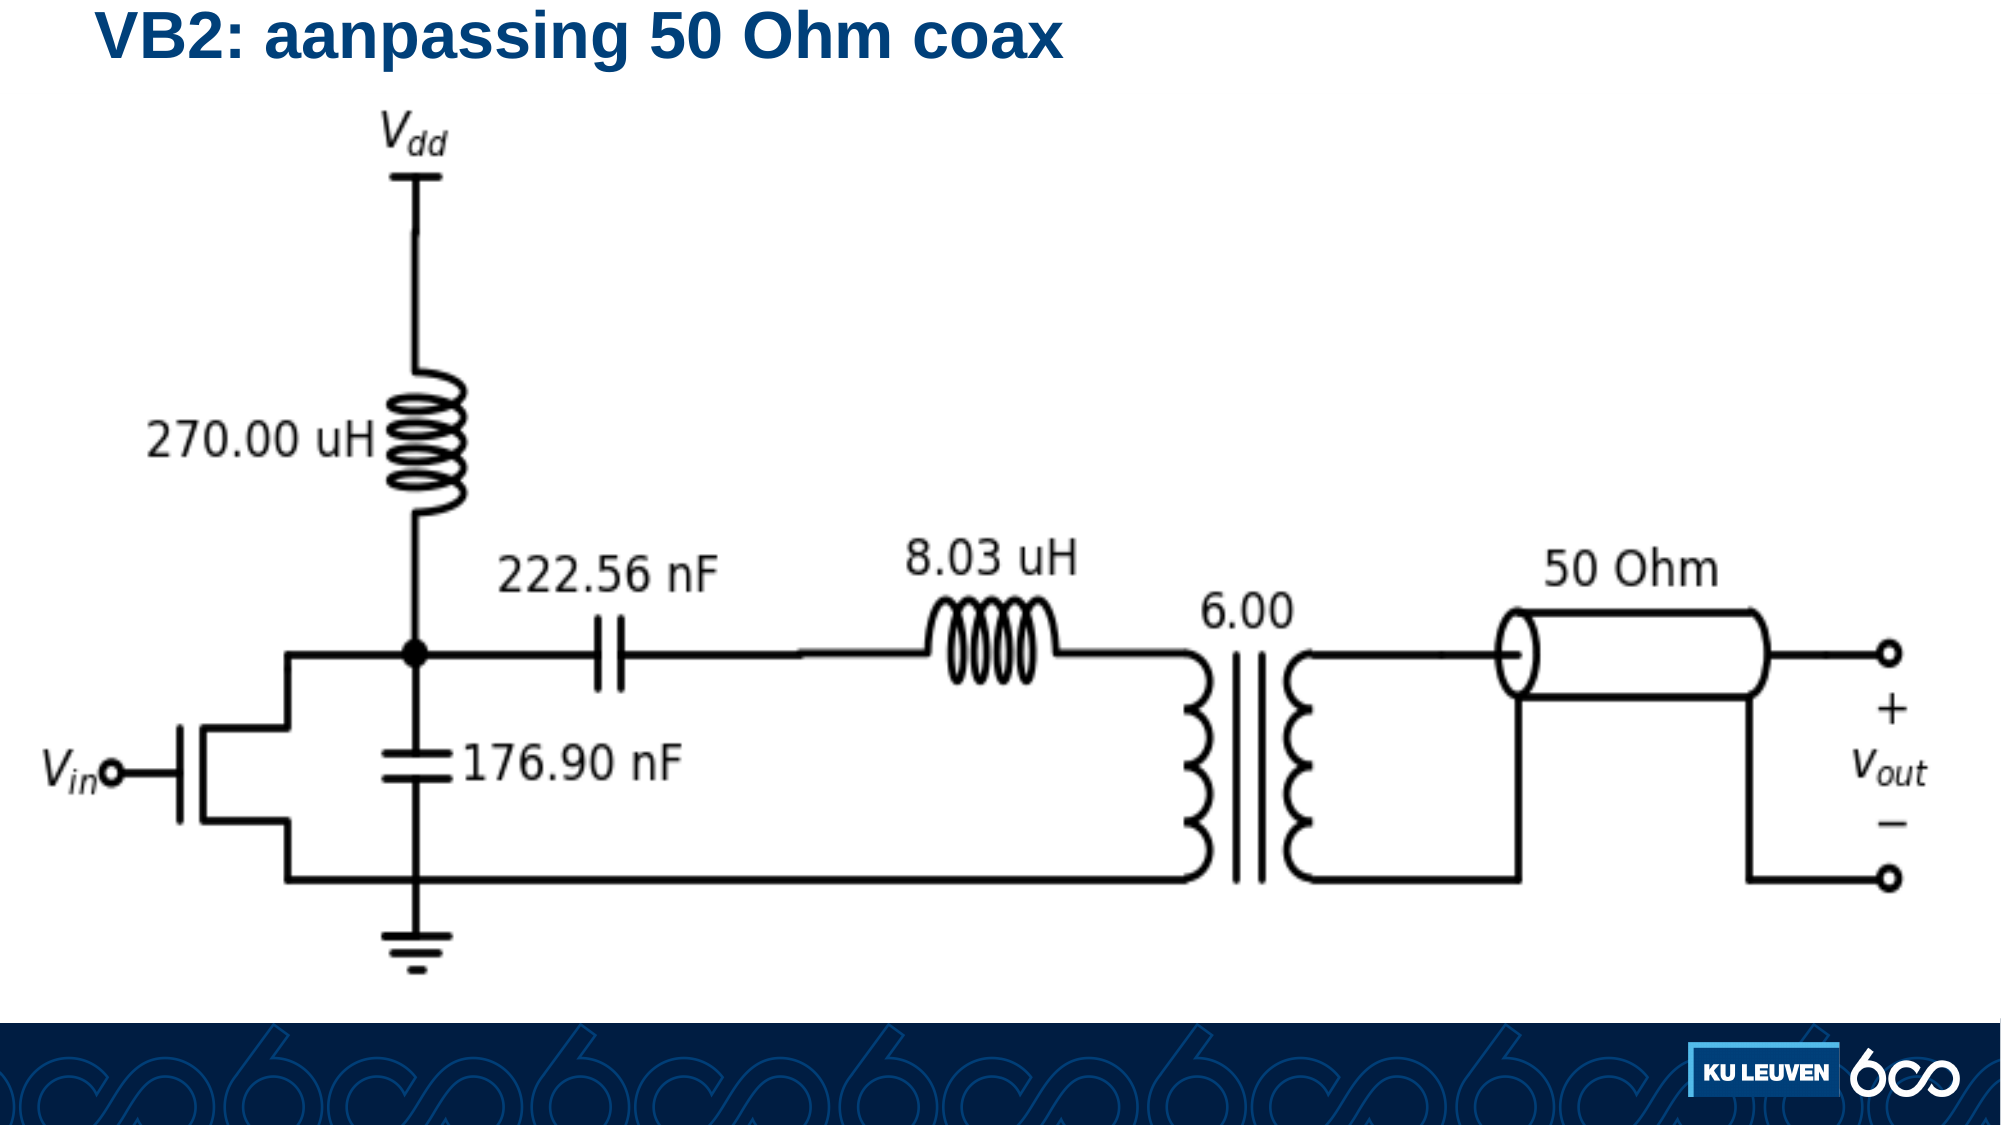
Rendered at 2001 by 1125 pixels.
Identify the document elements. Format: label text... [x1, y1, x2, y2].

title VB2: aanpassing 50 Ohm coax [94, 0, 1906, 92]
picture [0, 92, 2001, 1125]
